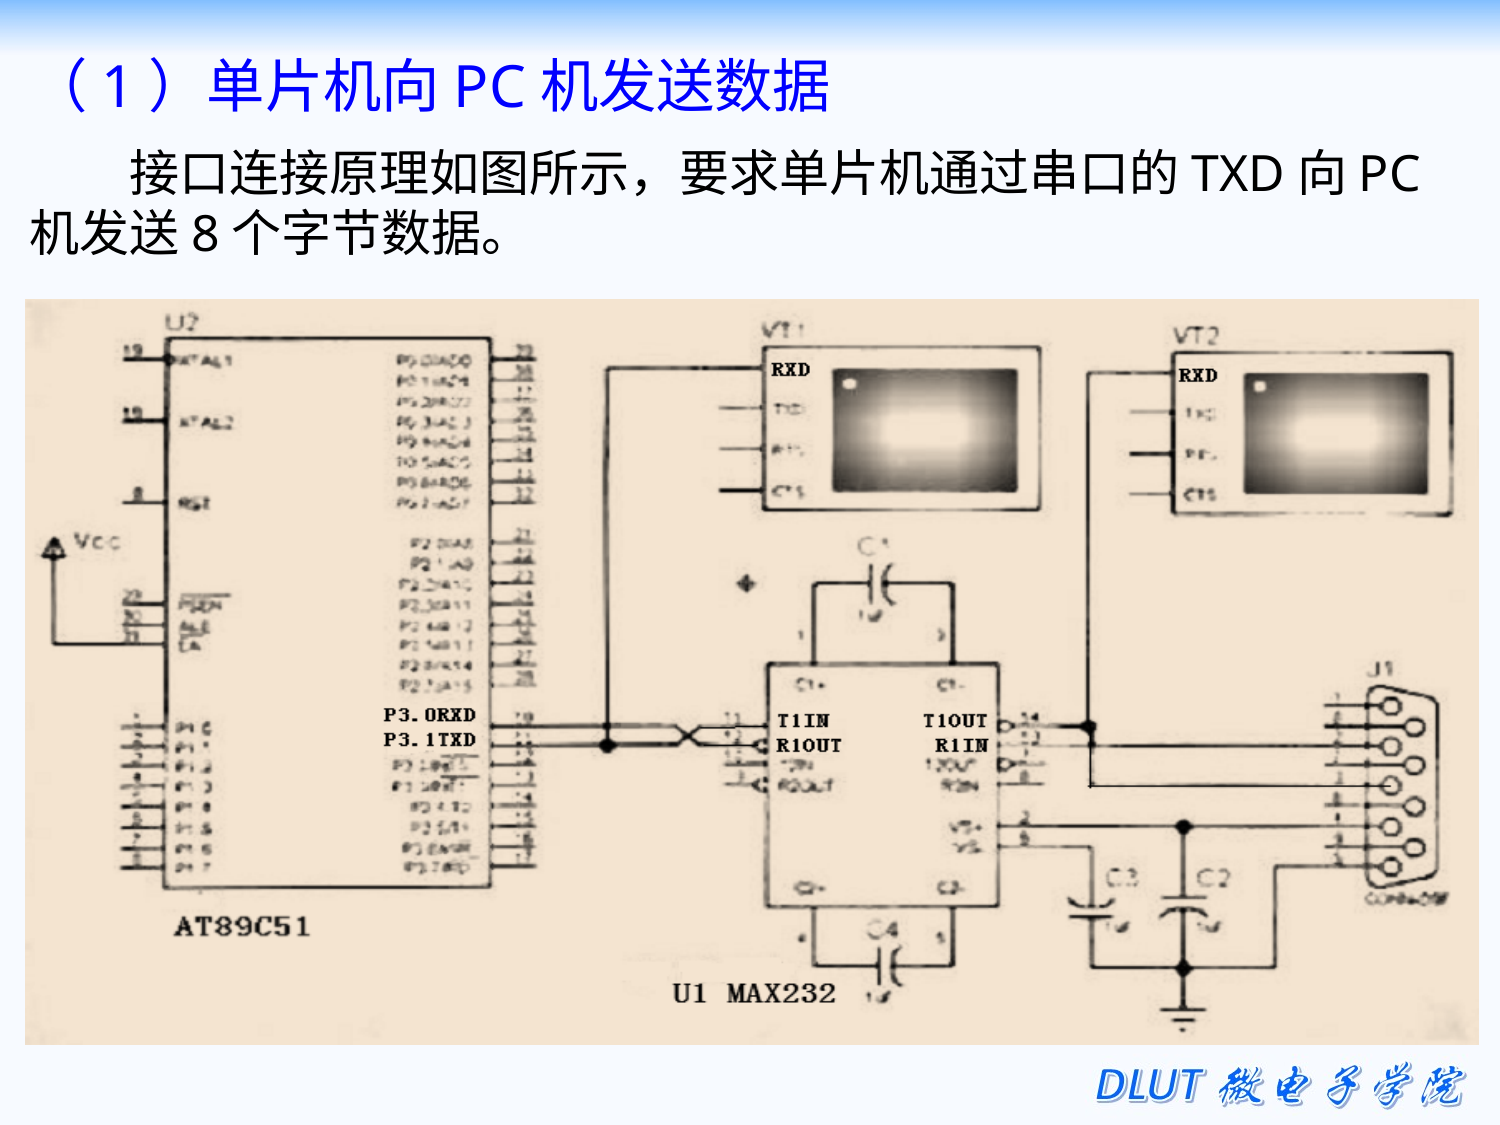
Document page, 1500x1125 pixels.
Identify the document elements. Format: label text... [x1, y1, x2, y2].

text_box 接口连接原理如图所示，要求单片机通过串口的TXD向PC机发送8个字节数据。 [14, 133, 1479, 280]
picture [0, 0, 1500, 1125]
text_box （1）单片机向PC机发送数据 [14, 33, 1273, 133]
